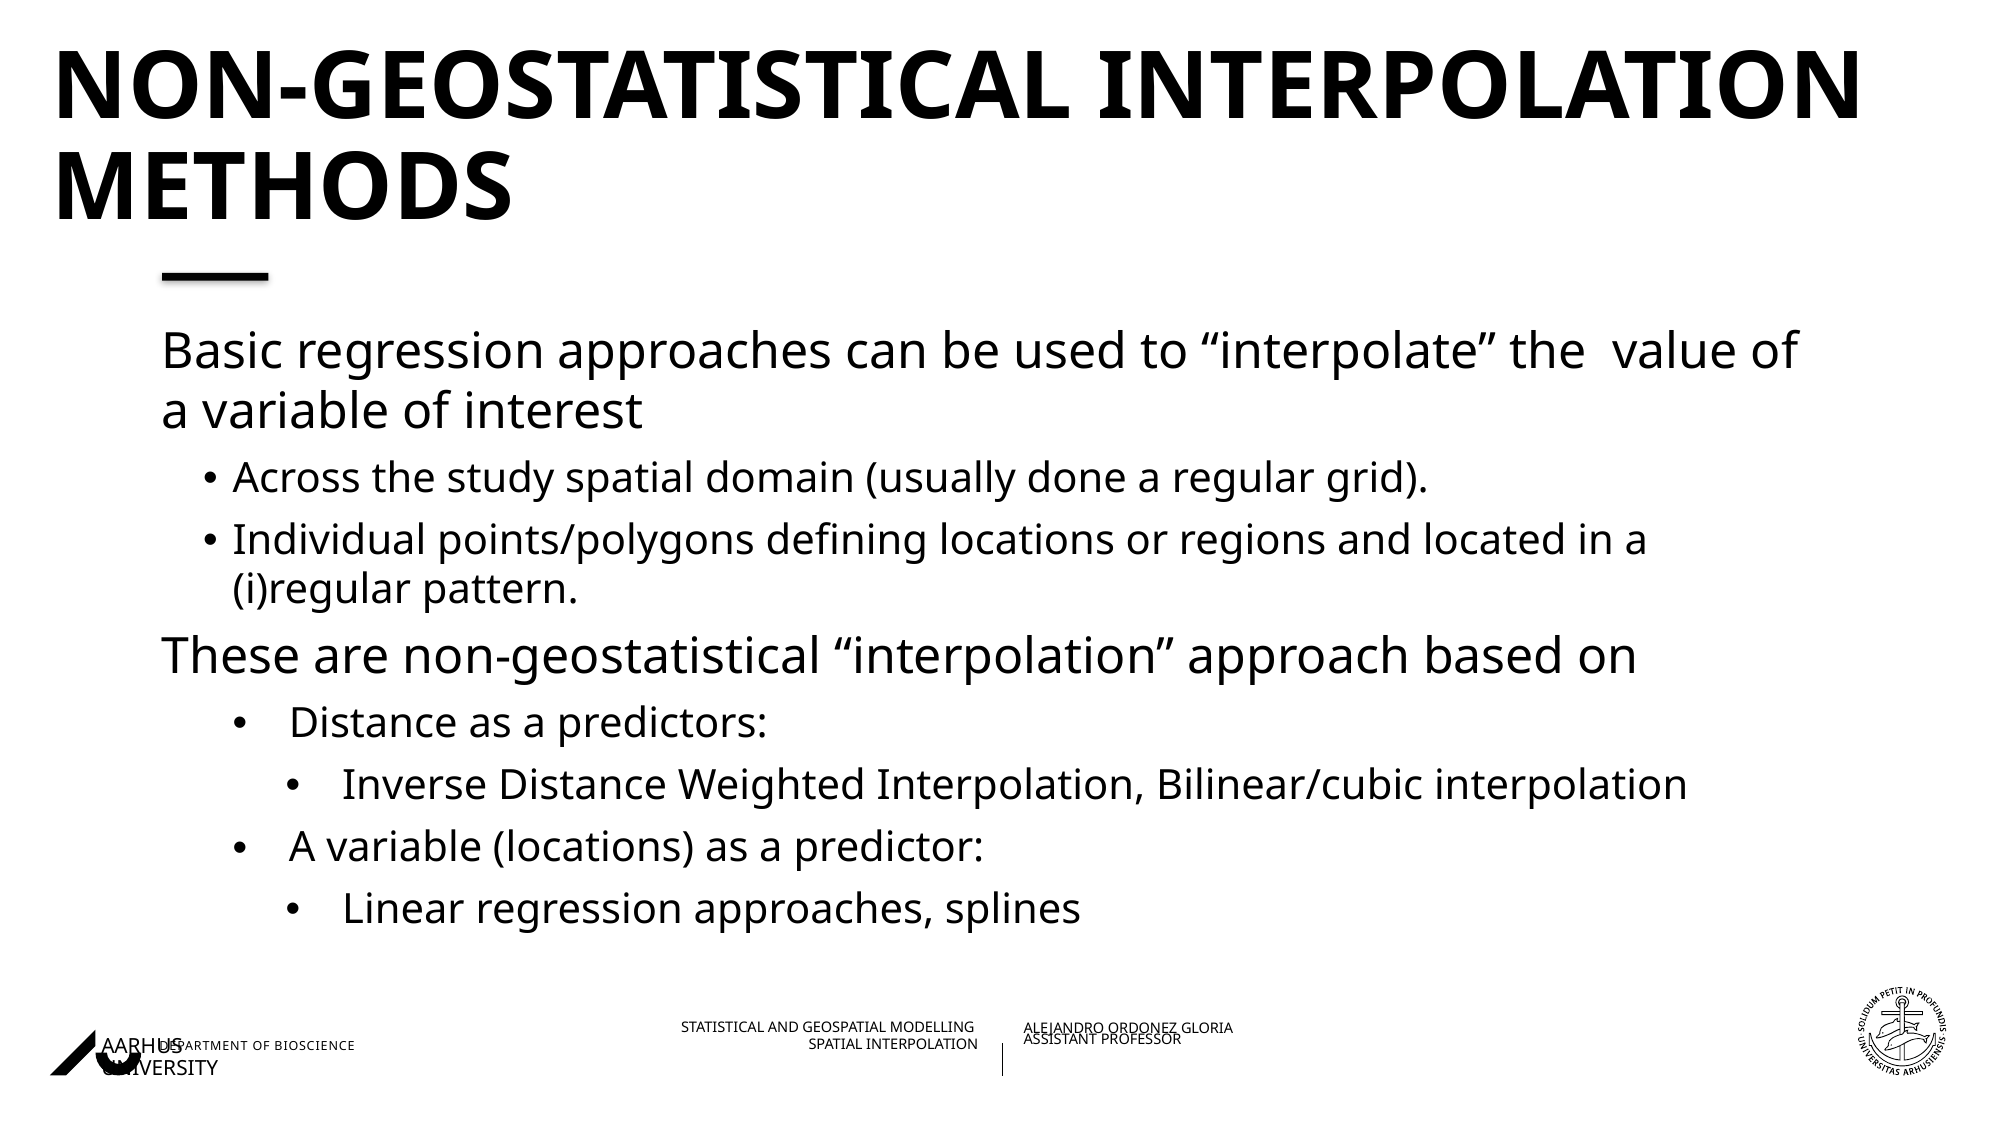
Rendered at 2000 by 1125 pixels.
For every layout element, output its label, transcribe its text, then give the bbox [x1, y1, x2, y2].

list Basic regression approaches can be used to “interpolate” the value of a variable of interest Across the study spatial domain (usually done a regular grid). Individual points/polygons defining locations or regions and located in a (i)regular pattern. These are non-geostatistical “interpolation” approach based on Distance as a predictors: Inverse Distance Weighted Interpolation, Bilinear/cubic interpolation A variable (locations) as a predictor: Linear regression approaches, splines [161, 321, 1839, 968]
title Non-geostatistical Interpolation Methods [51, 24, 1948, 240]
